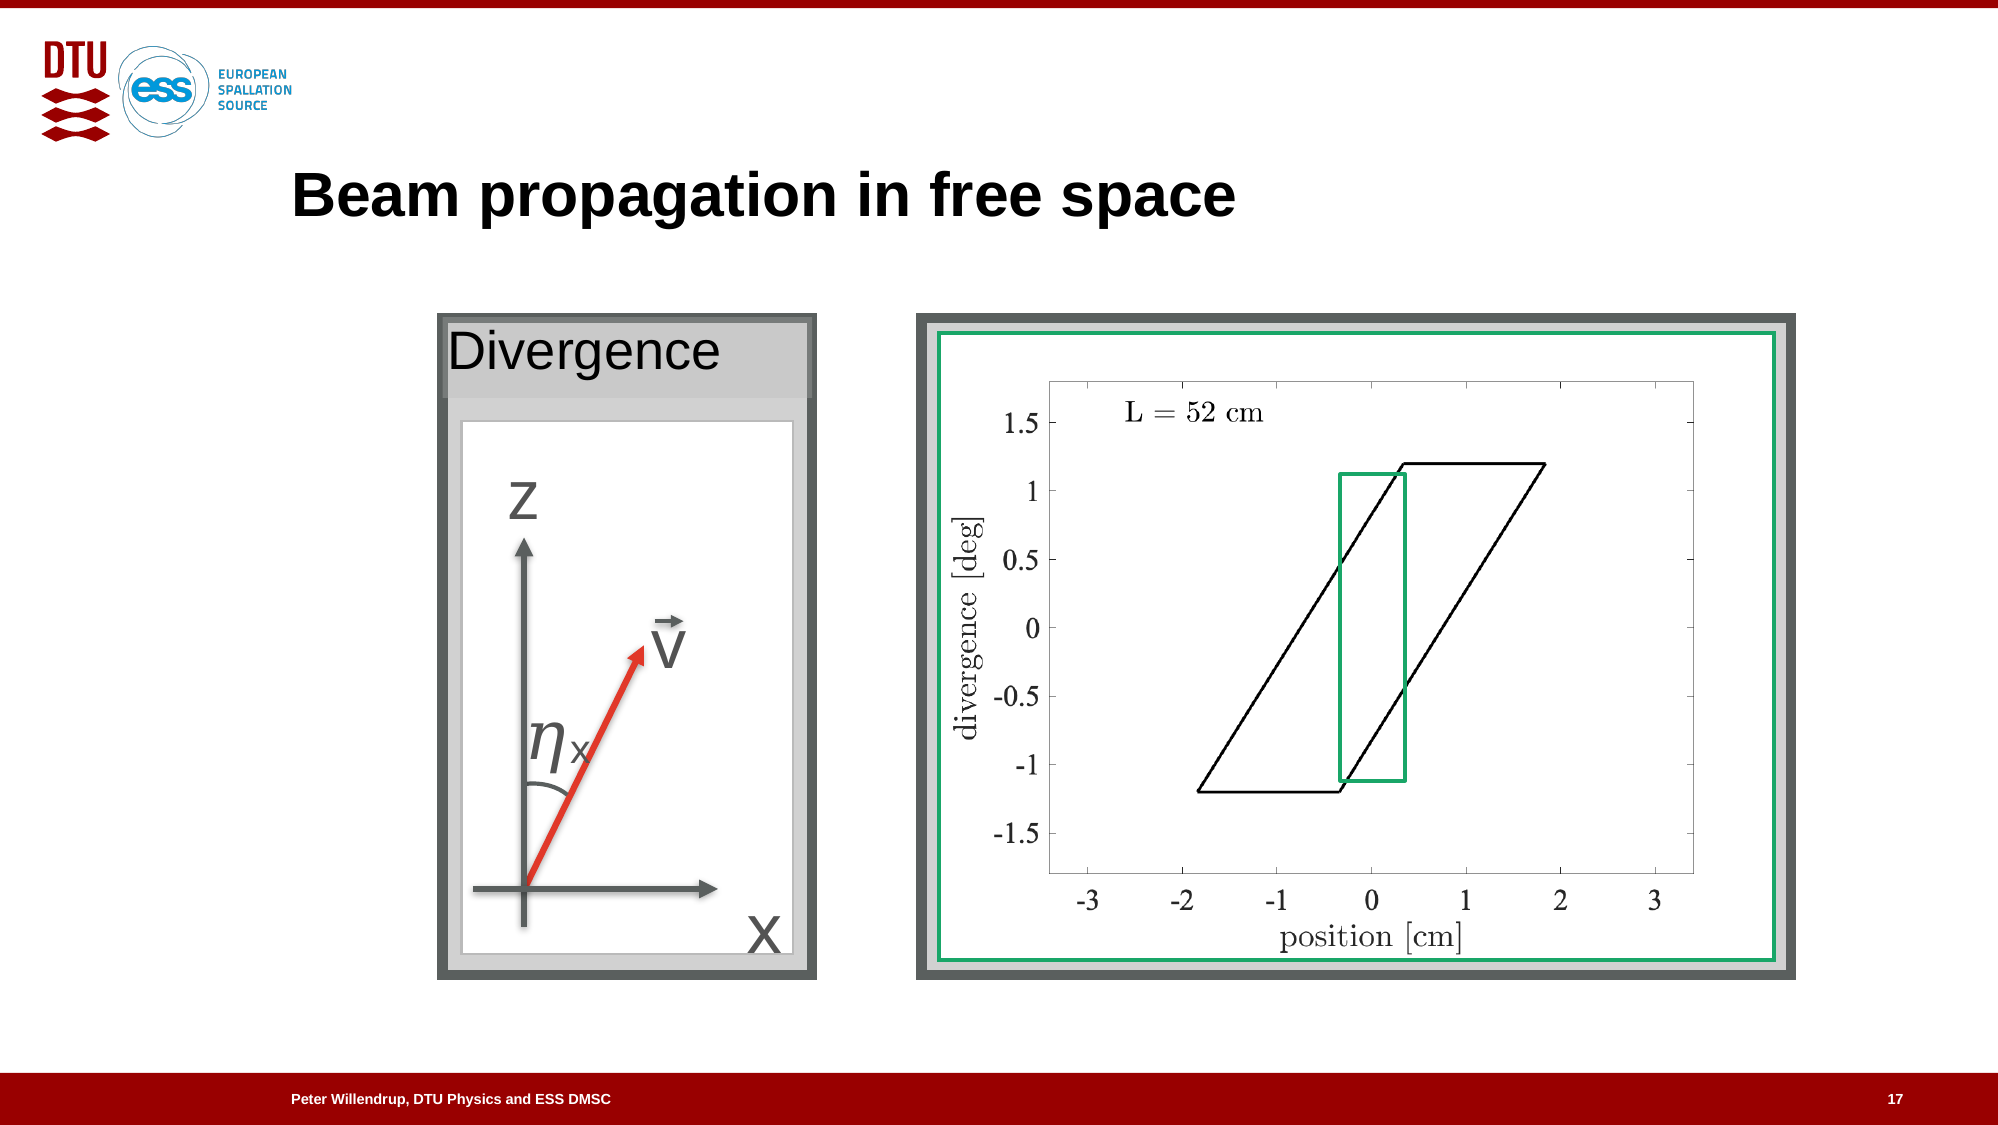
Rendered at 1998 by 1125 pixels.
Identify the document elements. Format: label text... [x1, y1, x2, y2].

text_box [461, 421, 794, 955]
text_box x [740, 879, 789, 974]
text_box [529, 783, 568, 795]
text_box 𝜂x [519, 685, 597, 780]
picture [110, 41, 299, 142]
text_box v [645, 594, 693, 688]
text_box [597, 645, 644, 742]
slide_number 17 [1886, 1088, 1909, 1110]
title Beam propagation in free space [290, 69, 1820, 230]
text_box z [501, 445, 546, 540]
picture [940, 334, 1773, 959]
text_box Divergence [441, 317, 813, 395]
text_box [517, 540, 531, 685]
text_box [472, 882, 718, 896]
text_box [442, 398, 813, 976]
text_box [921, 317, 1792, 976]
